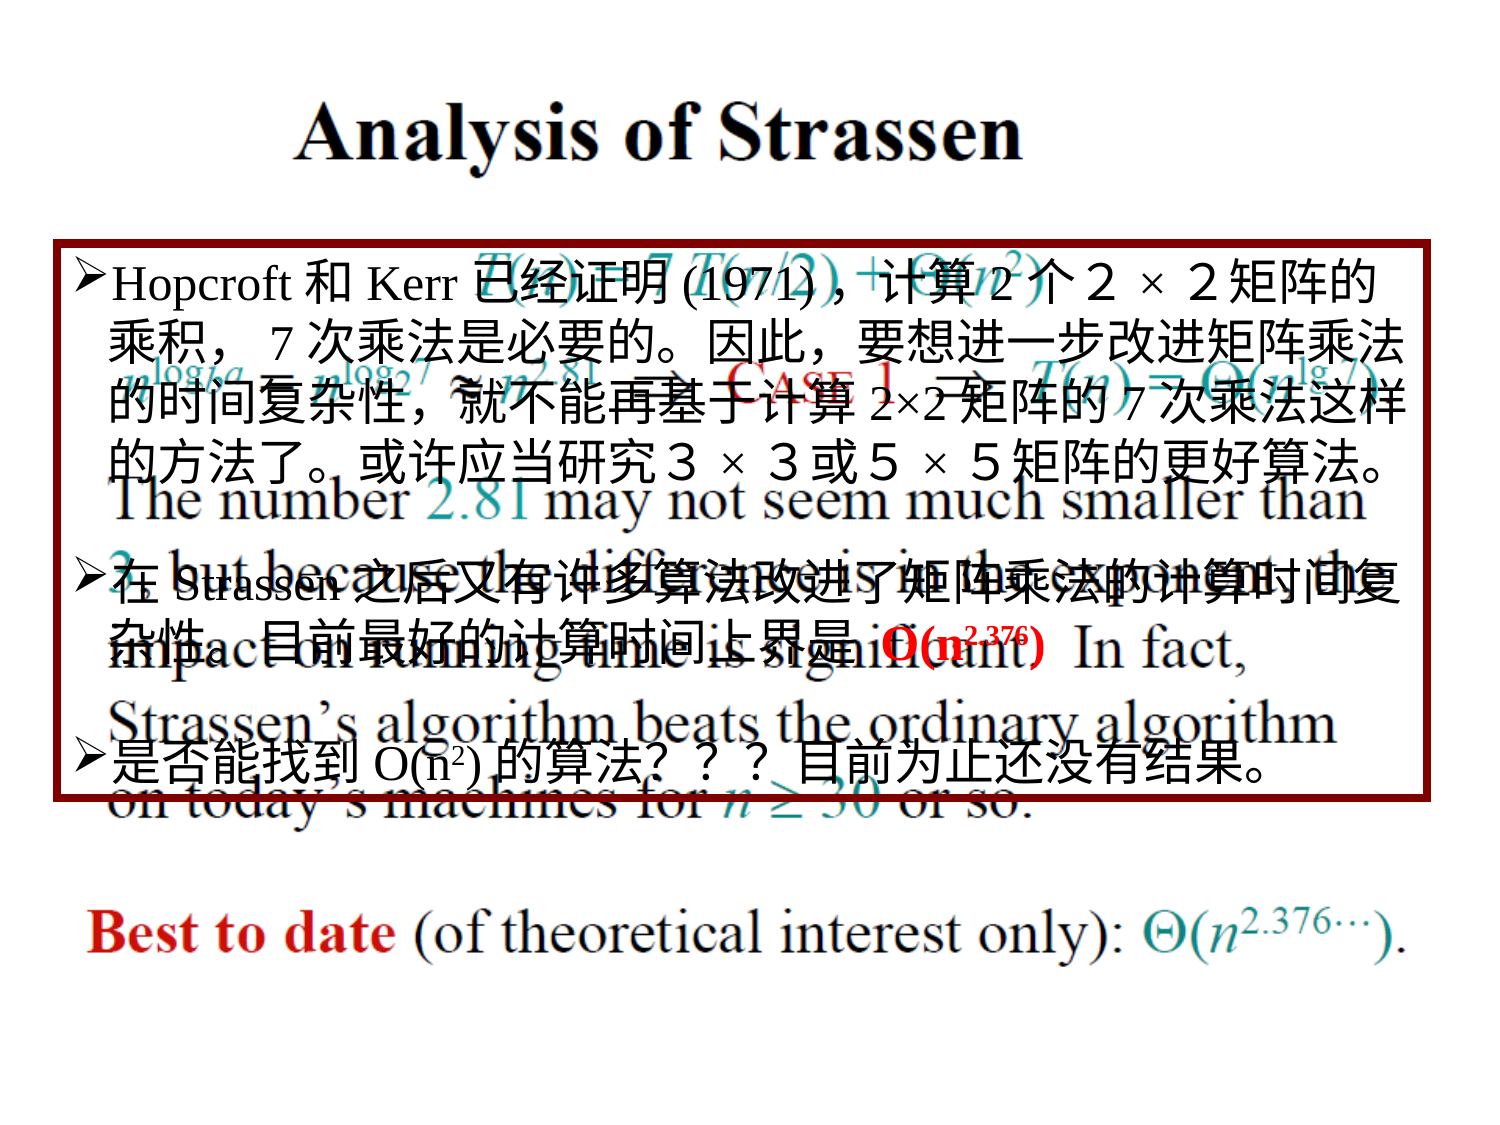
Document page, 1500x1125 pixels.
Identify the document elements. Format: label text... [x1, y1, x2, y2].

text_box Hopcroft和Kerr已经证明(1971)，计算2个２×２矩阵的乘积，7次乘法是必要的。因此，要想进一步改进矩阵乘法的时间复杂性，就不能再基于计算2×2矩阵的7次乘法这样的方法了。或许应当研究３×３或５×５矩阵的更好算法。 在Strassen之后又有许多算法改进了矩阵乘法的计算时间复杂性。目前最好的计算时间上界是 O(n2.376) 是否能找到O(n2)的算法？？？目前为止还没有结果。 [56, 243, 67, 799]
picture [72, 892, 1428, 978]
picture [72, 60, 1428, 840]
